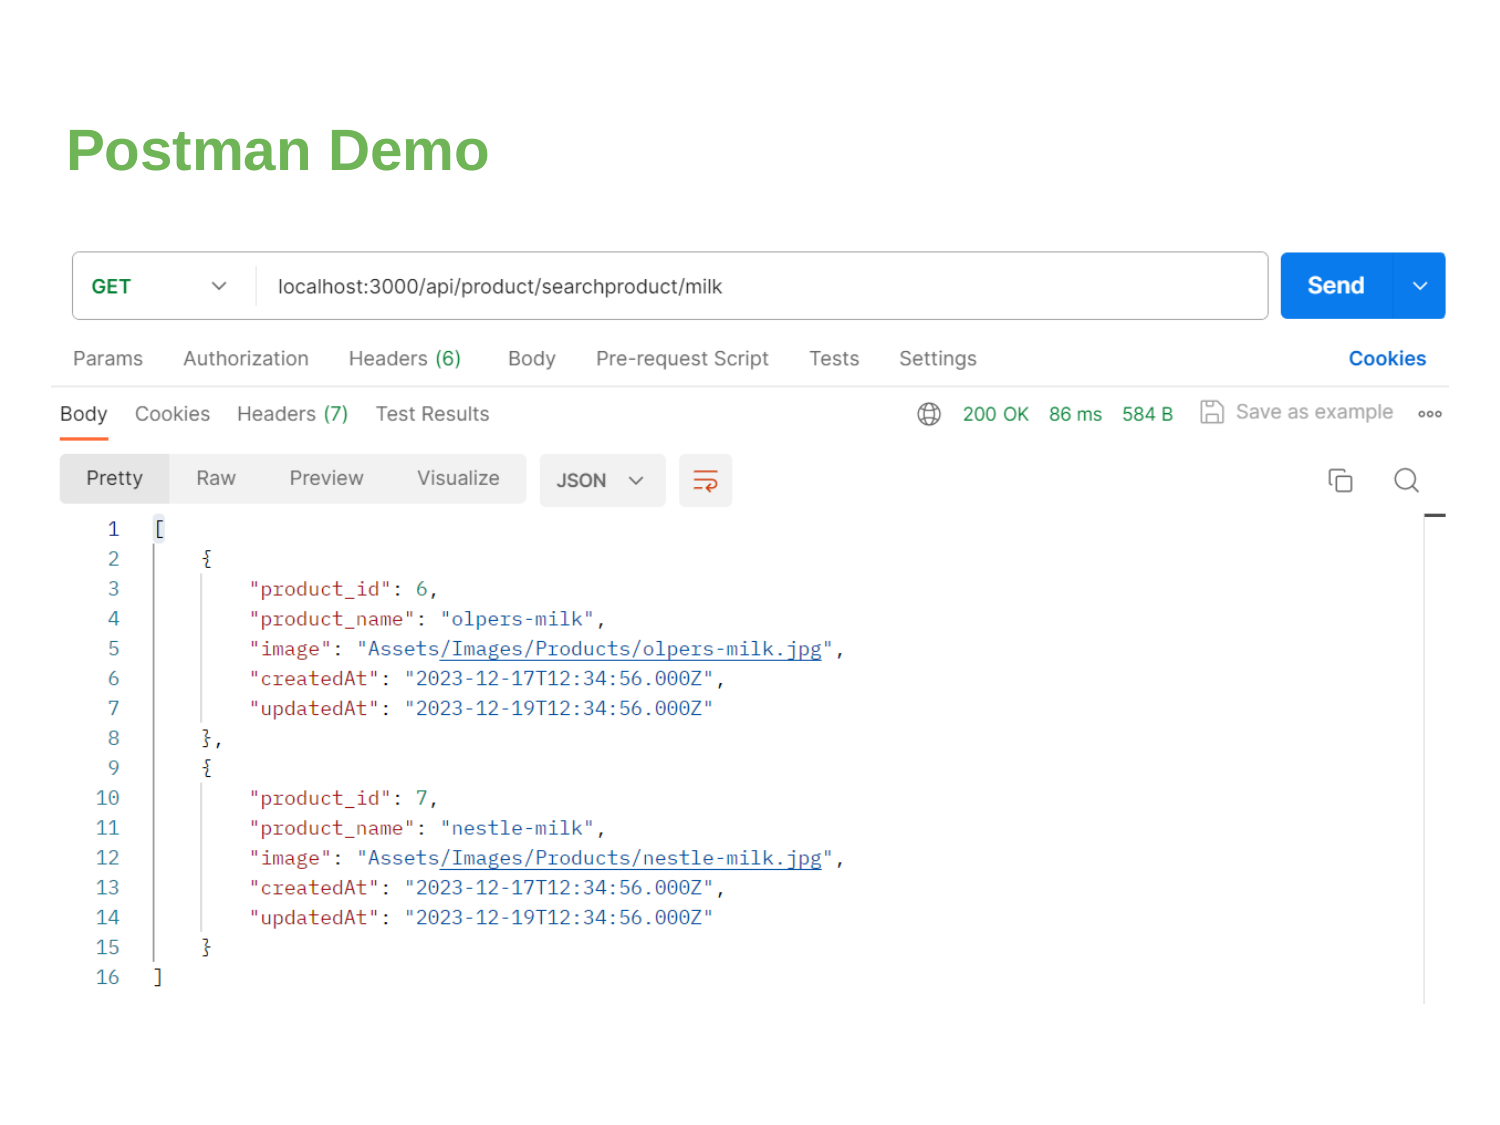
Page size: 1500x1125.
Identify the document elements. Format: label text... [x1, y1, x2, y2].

title Postman Demo [51, 97, 1449, 223]
picture [50, 247, 1450, 1005]
